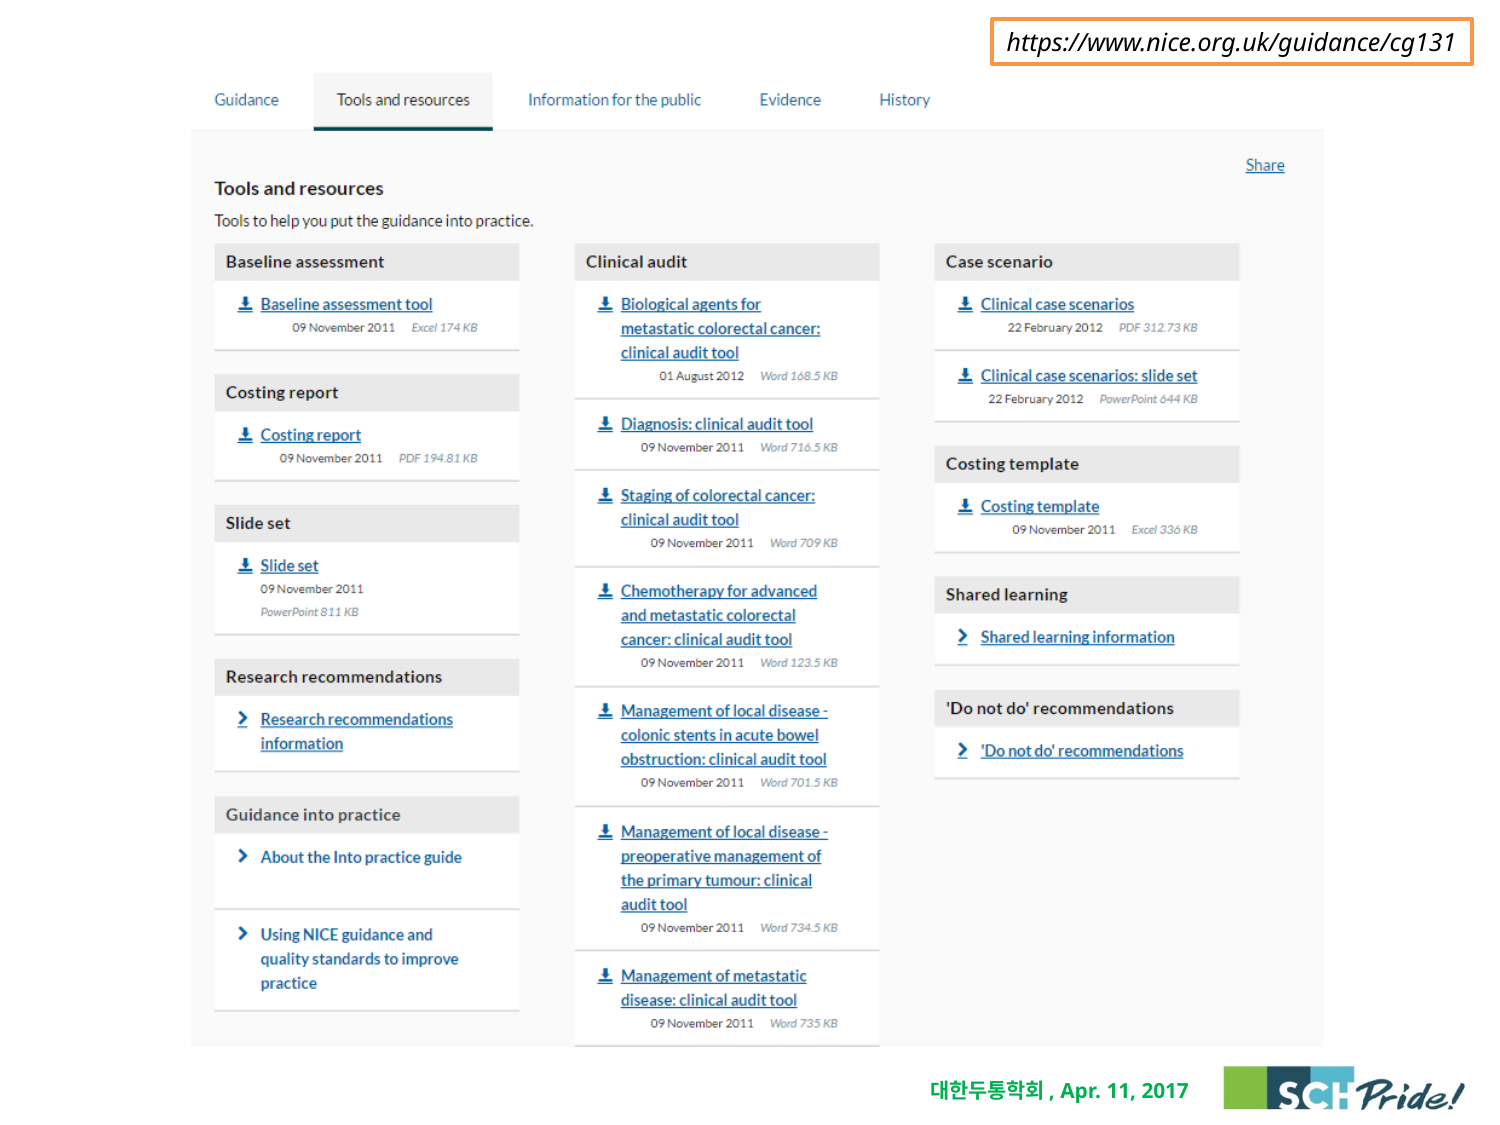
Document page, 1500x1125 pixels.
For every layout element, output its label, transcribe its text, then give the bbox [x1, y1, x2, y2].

text_box https://www.nice.org.uk/guidance/cg131 [990, 17, 1474, 66]
picture [159, 62, 1358, 1048]
picture [1222, 1064, 1465, 1110]
